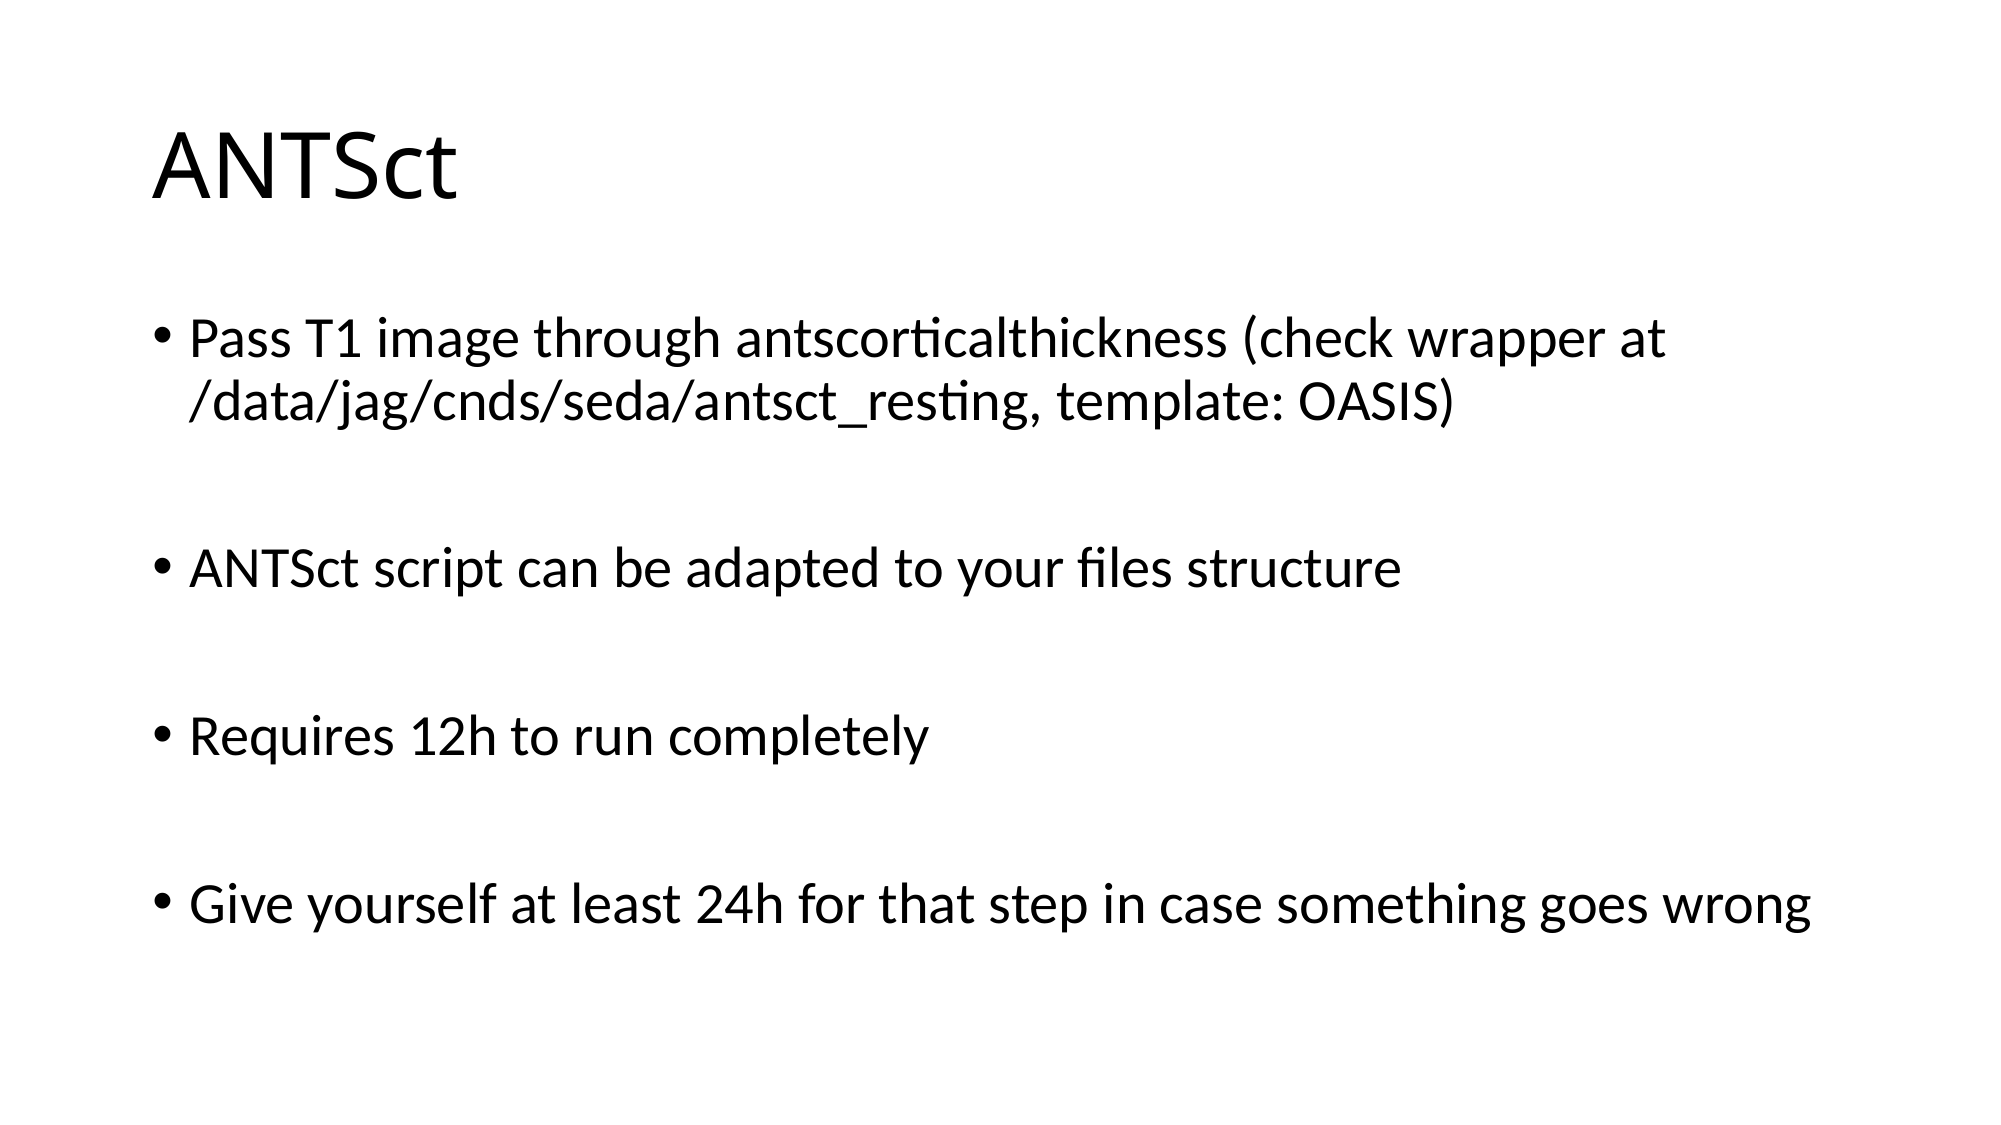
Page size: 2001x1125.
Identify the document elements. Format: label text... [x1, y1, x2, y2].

title ANTSct [137, 59, 1863, 278]
list Pass T1 image through antscorticalthickness (check wrapper at /data/jag/cnds/seda/antsct_resting, template: OASIS) ANTSct script can be adapted to your files structure Requires 12h to run completely Give yourself at least 24h for that step in case something goes wrong [137, 299, 1863, 1014]
